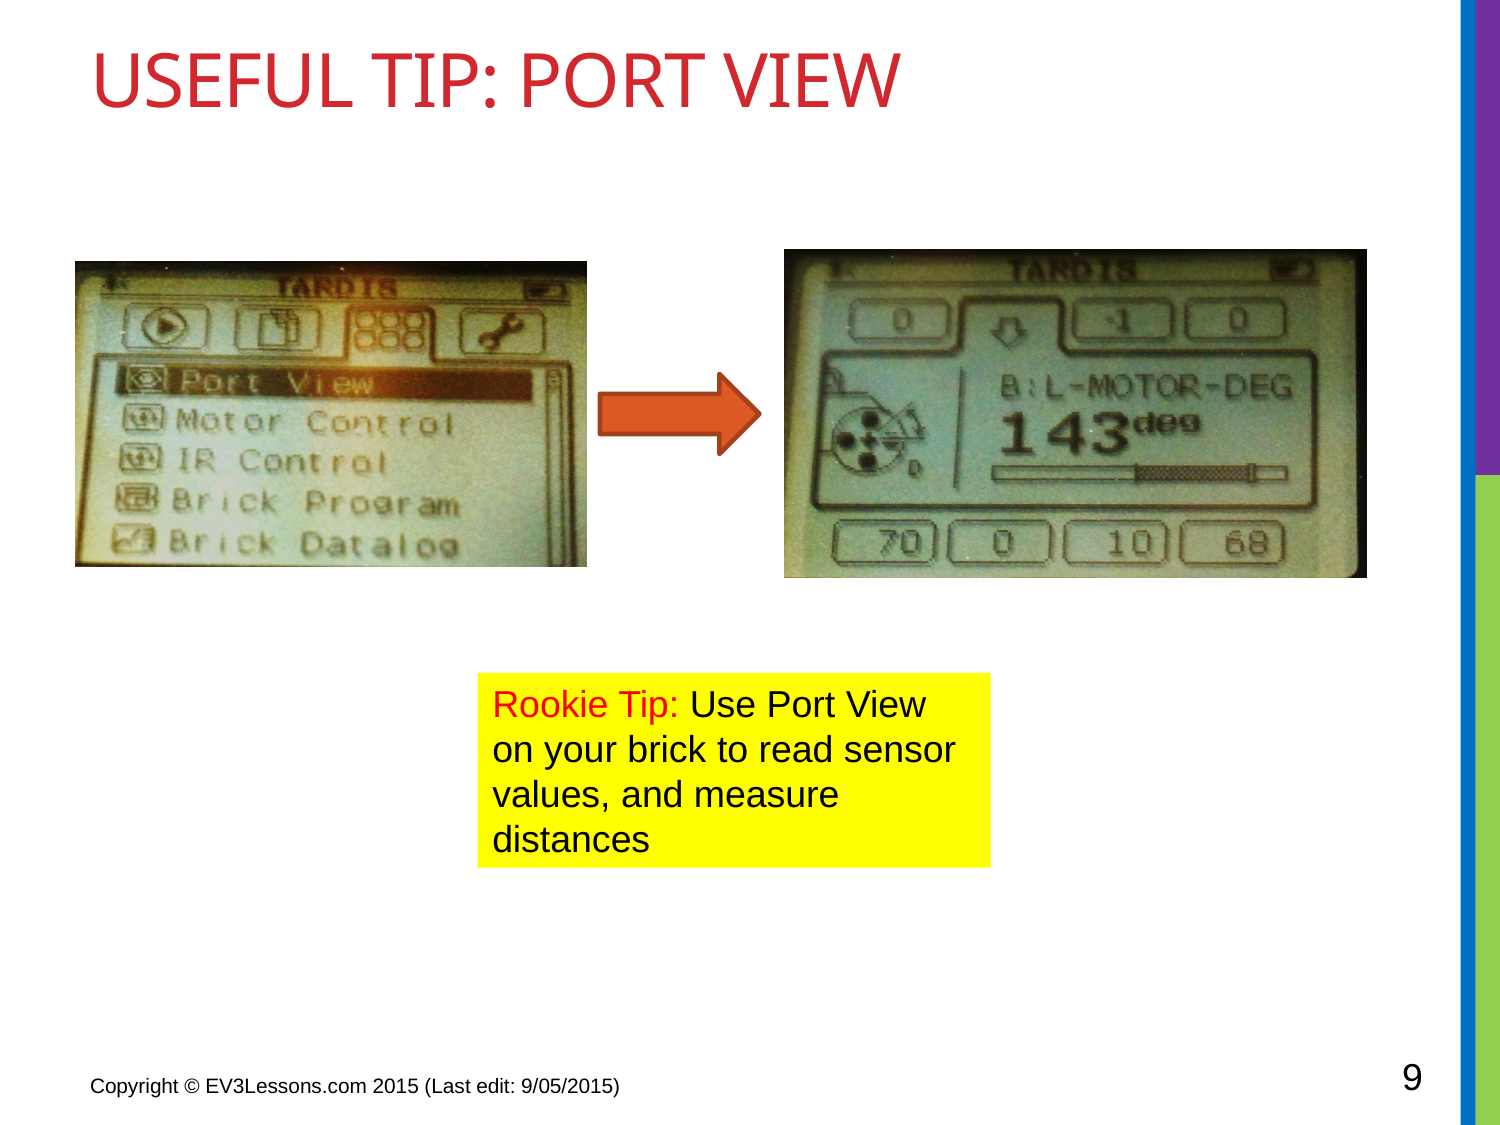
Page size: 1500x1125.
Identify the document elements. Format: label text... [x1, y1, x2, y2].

footer Copyright © EV3Lessons.com 2015 (Last edit: 9/05/2015) [75, 1065, 638, 1112]
title USEFUL TIP: Port View [75, 25, 1428, 250]
picture [783, 249, 1367, 579]
text_box [597, 371, 762, 457]
picture [74, 260, 587, 567]
text_box Rookie Tip: Use Port View on your brick to read sensor values, and measure distances [477, 672, 991, 868]
slide_number 9 [1387, 1045, 1491, 1106]
